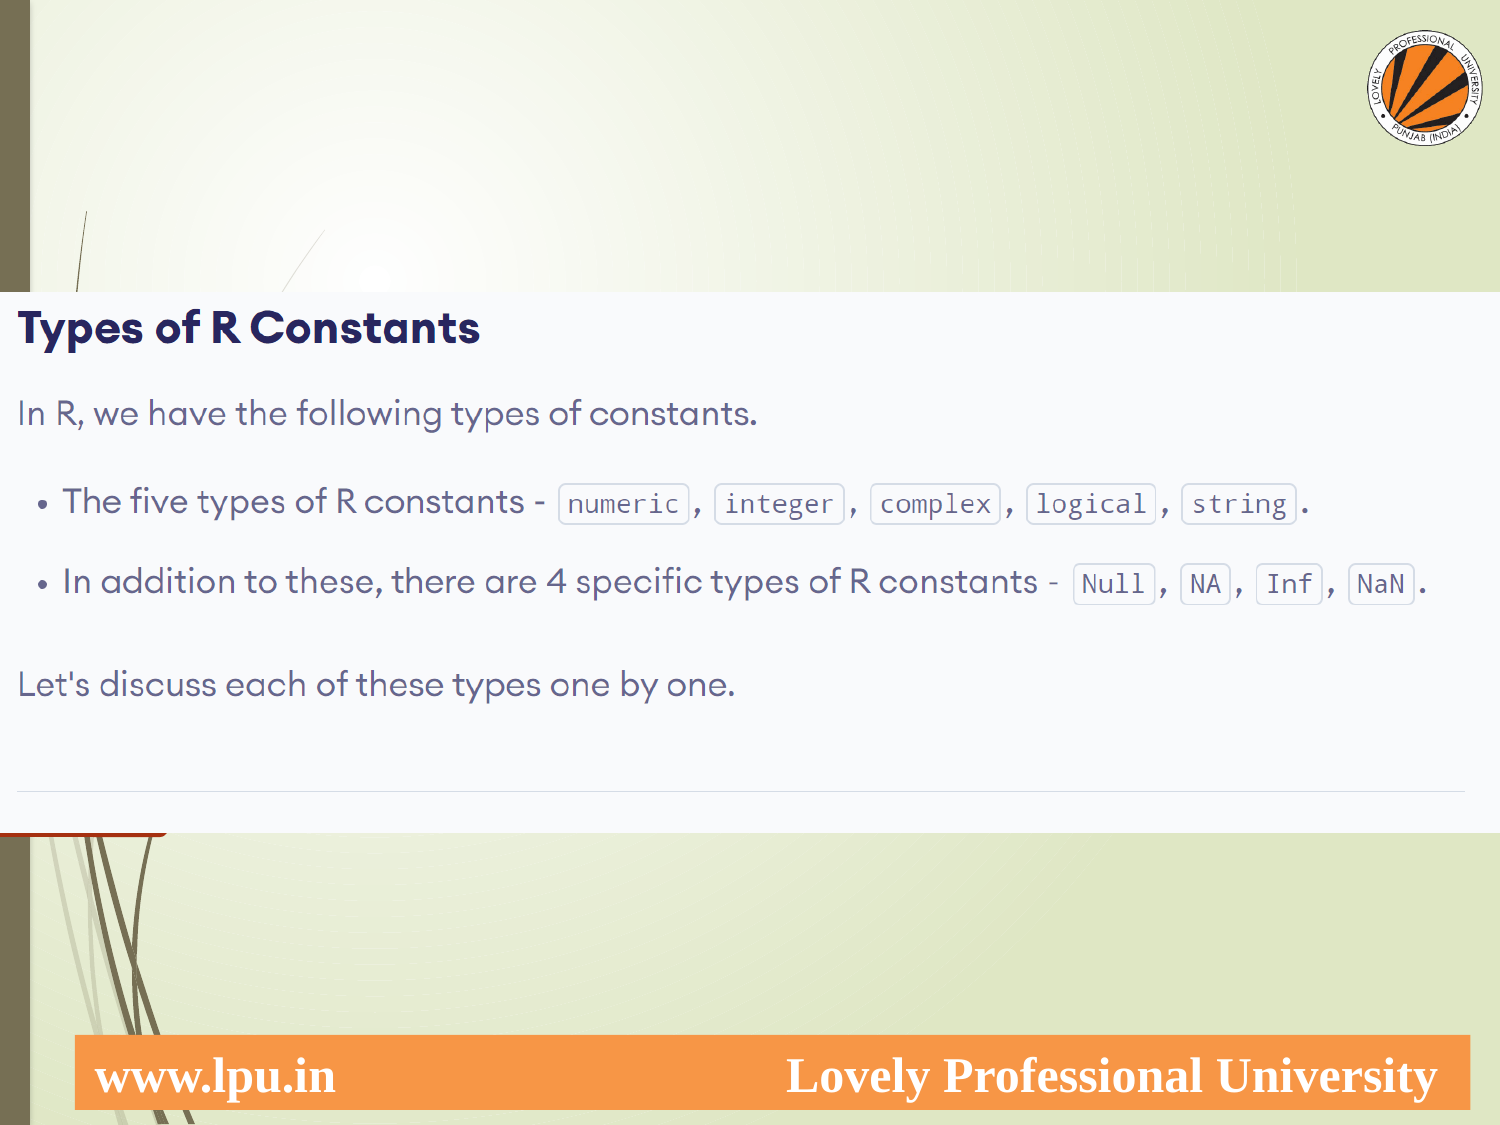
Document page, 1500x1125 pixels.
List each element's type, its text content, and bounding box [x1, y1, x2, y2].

picture [1366, 30, 1483, 147]
picture [0, 291, 1500, 833]
text_box www.lpu.in Lovely Professional University [74, 1034, 1471, 1110]
